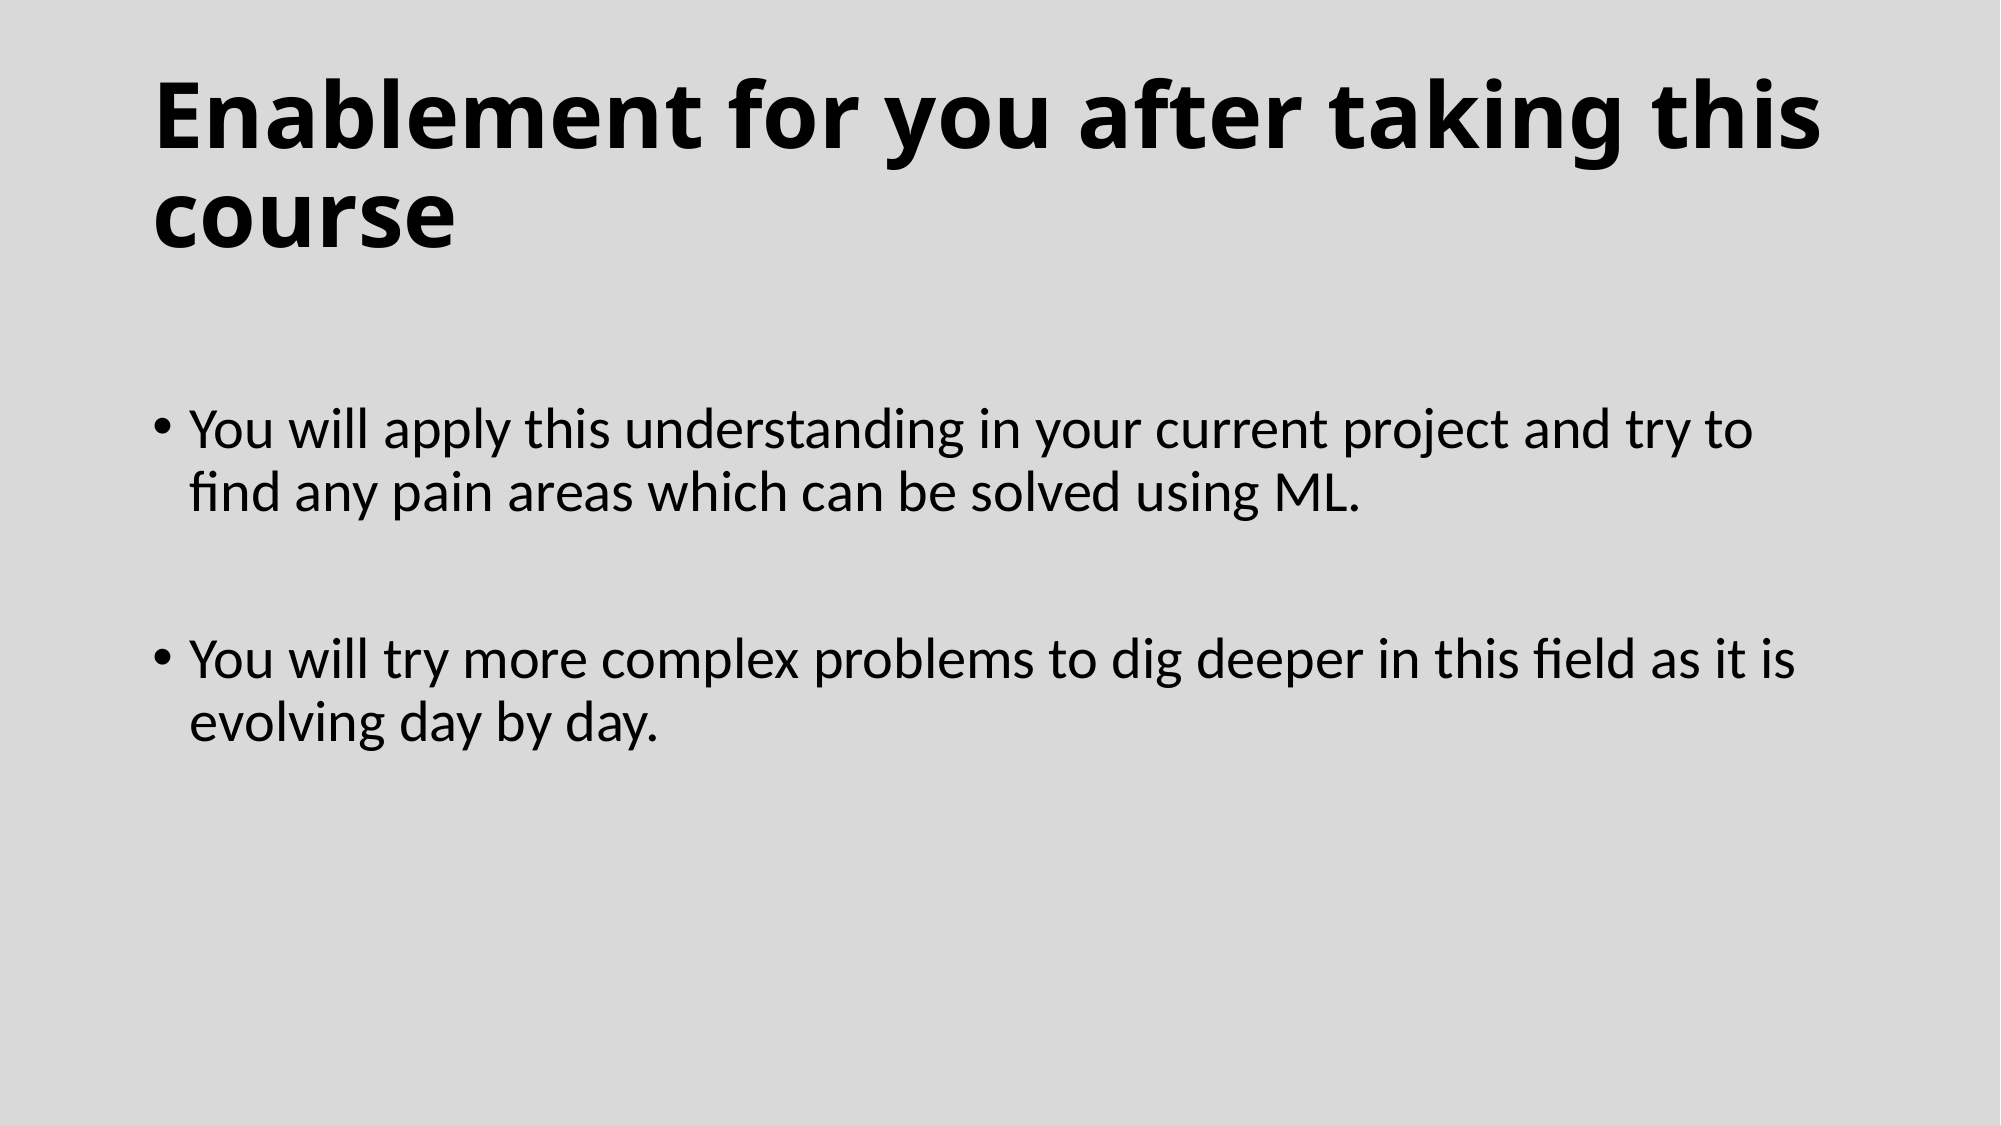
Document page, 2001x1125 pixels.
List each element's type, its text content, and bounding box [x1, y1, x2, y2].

list You will apply this understanding in your current project and try to find any pain areas which can be solved using ML. You will try more complex problems to dig deeper in this field as it is evolving day by day. [137, 299, 1863, 1014]
title Enablement for you after taking this course [137, 59, 1863, 278]
